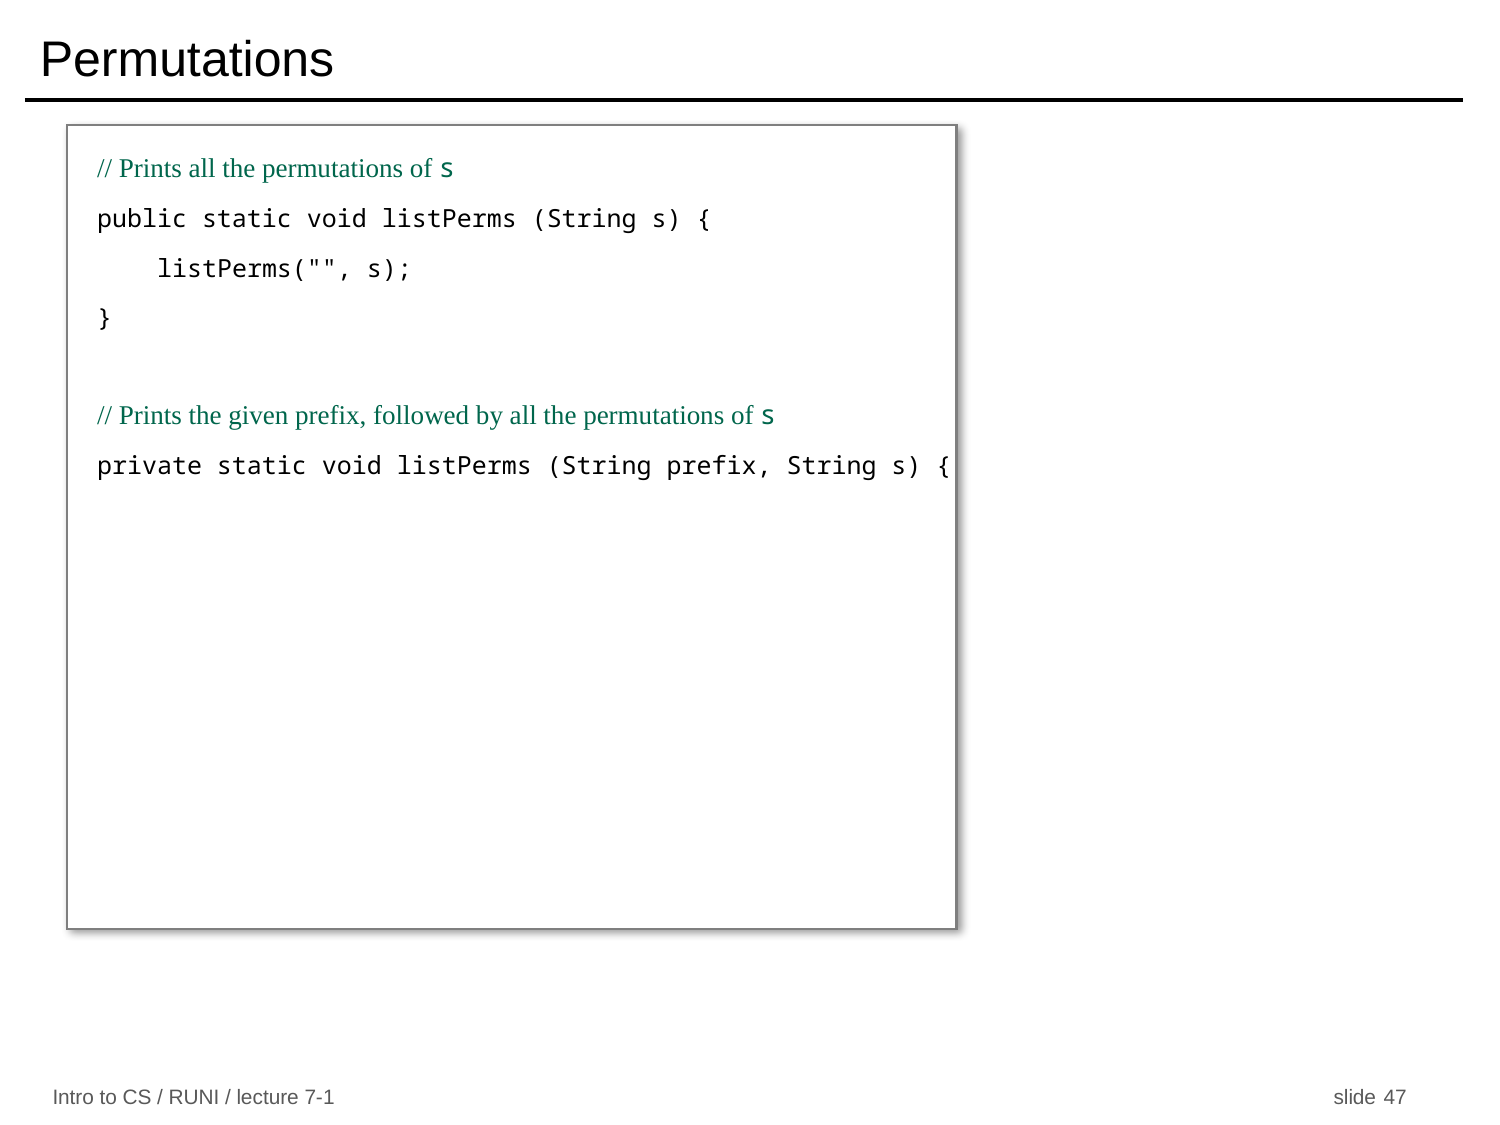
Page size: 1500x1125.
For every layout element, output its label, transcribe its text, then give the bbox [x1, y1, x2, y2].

text_box // Prints all the permutations of s public static void listPerms (String s) { listPerms("", s); } // Prints the given prefix, followed by all the permutations of s private static void listPerms (String prefix, String s) { [67, 125, 957, 929]
title Permutations [24, 12, 1463, 100]
